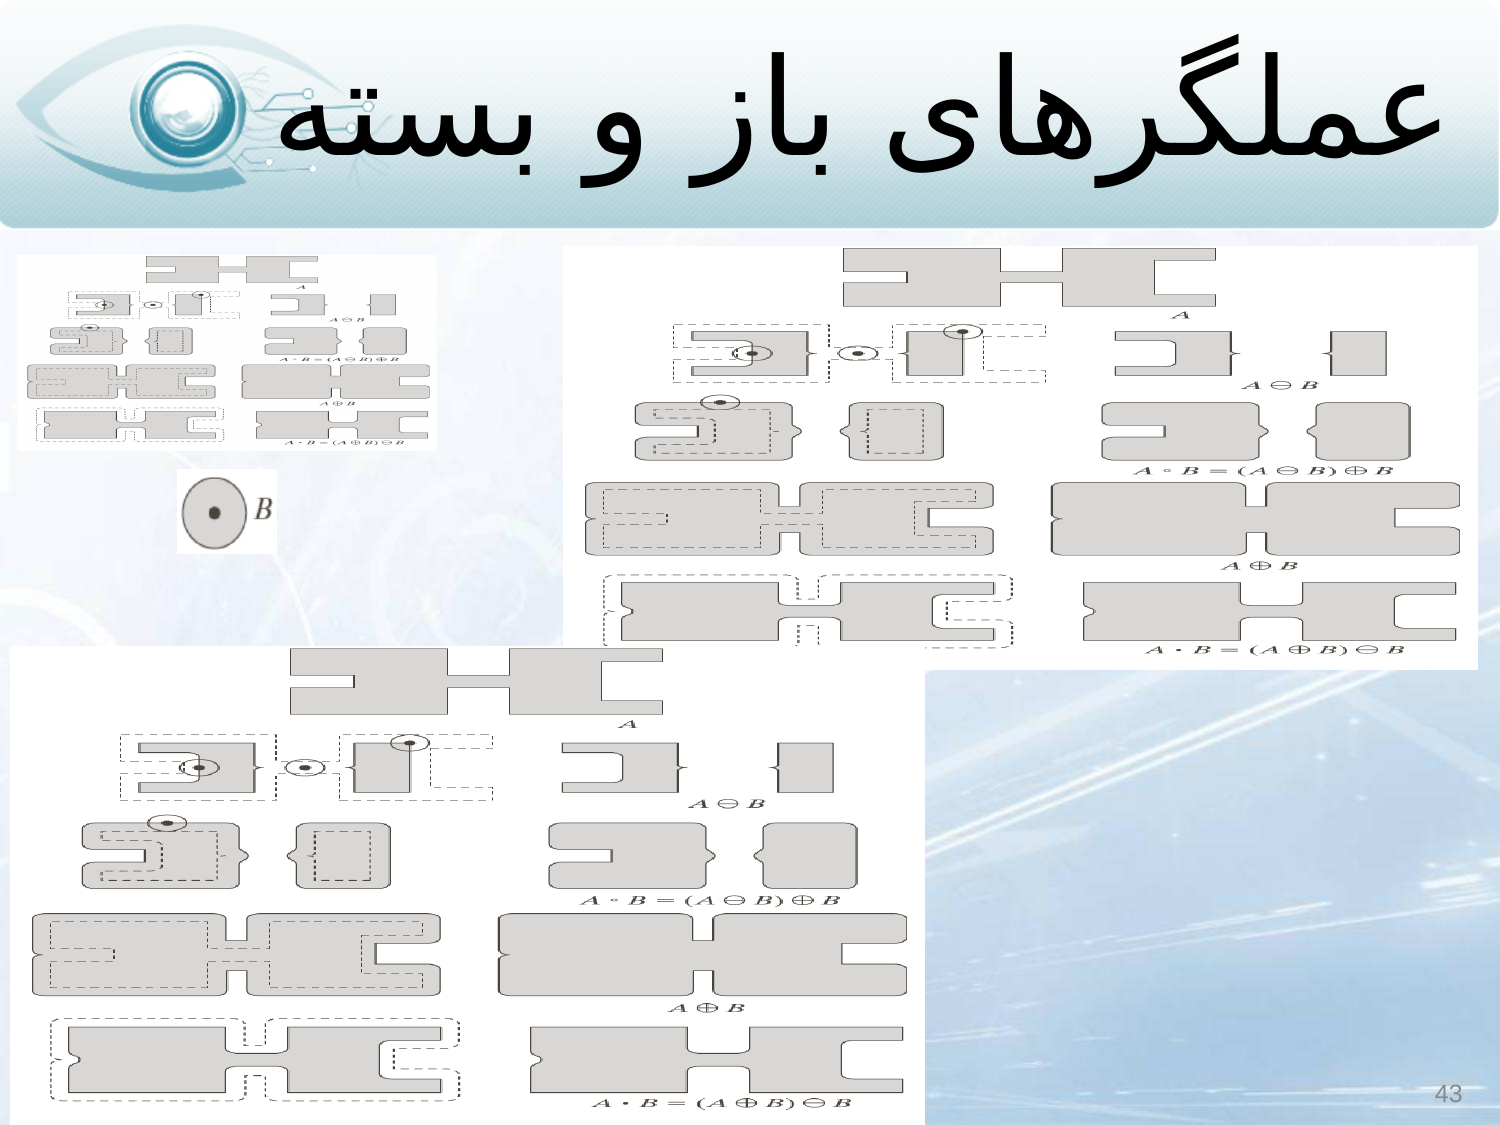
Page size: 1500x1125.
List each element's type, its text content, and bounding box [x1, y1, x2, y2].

title عملگرهای باز و بسته [0, 7, 1500, 195]
picture [0, 230, 1500, 1125]
slide_number 43 [1127, 1062, 1478, 1123]
